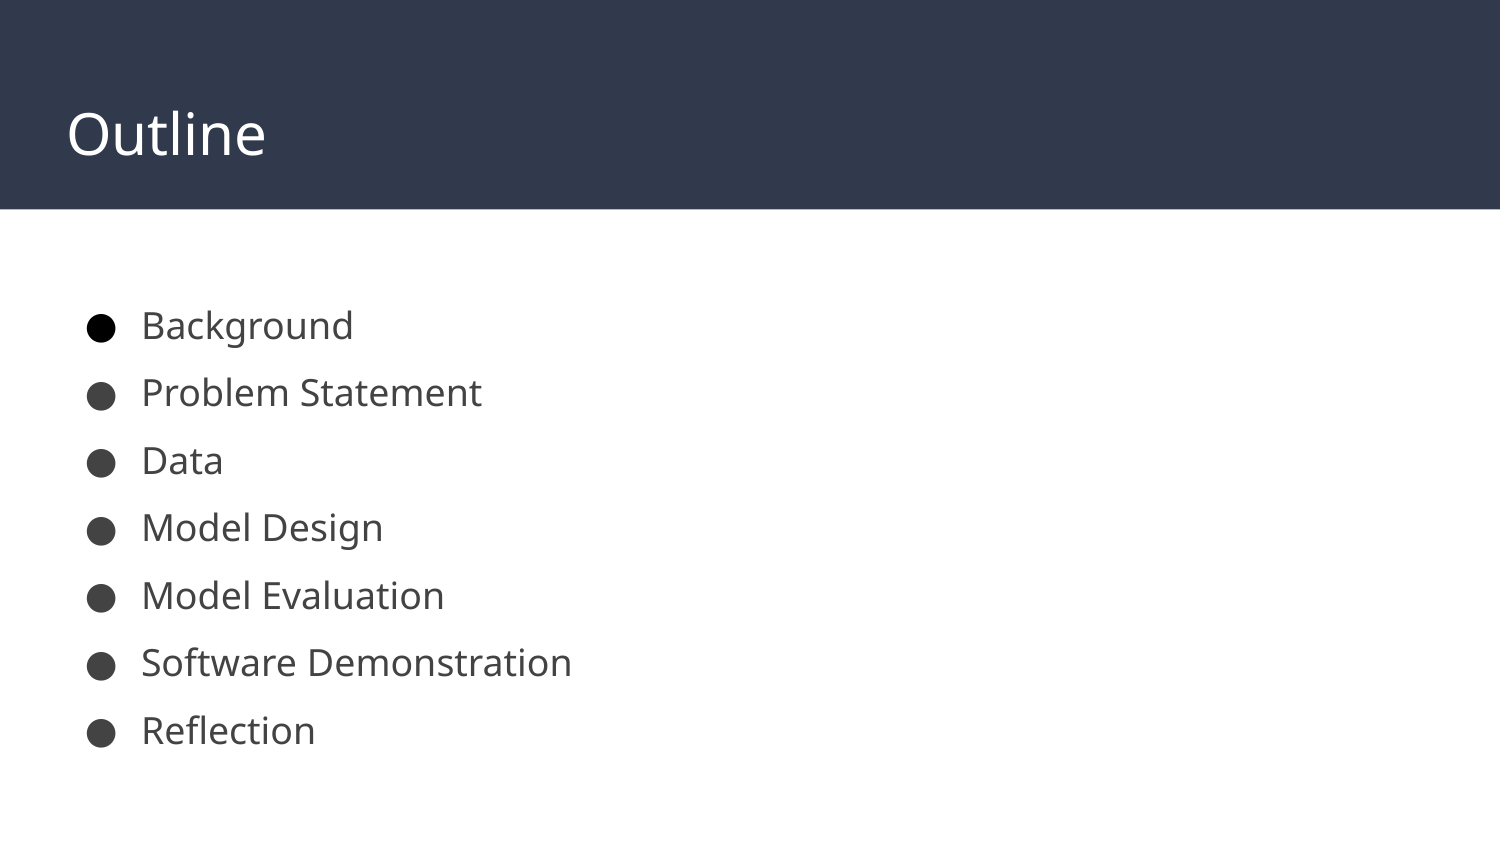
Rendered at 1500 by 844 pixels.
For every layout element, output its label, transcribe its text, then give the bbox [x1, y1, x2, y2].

text_box Background Problem Statement Data Model Design Model Evaluation Software Demonstration Reflection [51, 264, 829, 795]
title Outline [51, 82, 1449, 185]
